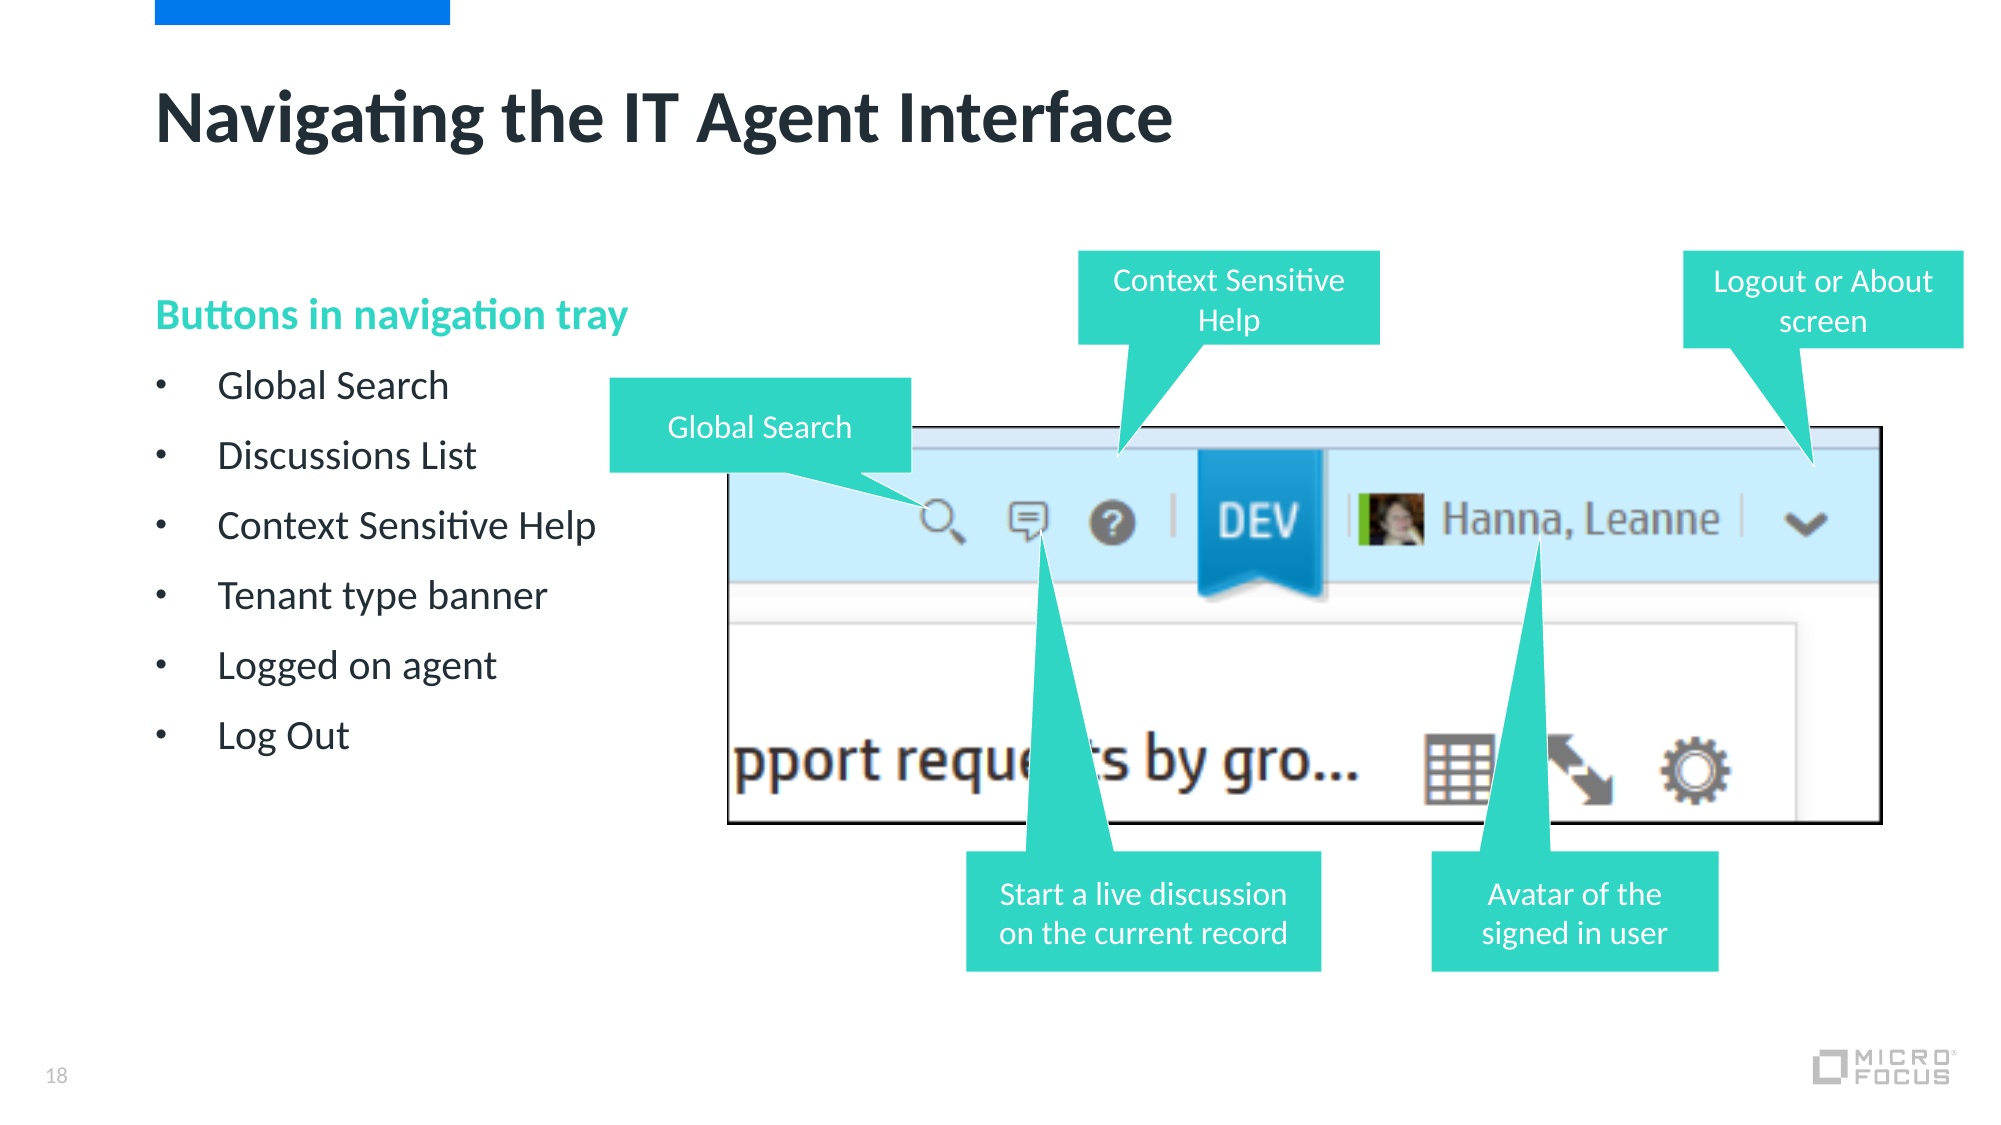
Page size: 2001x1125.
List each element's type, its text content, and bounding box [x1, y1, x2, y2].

list Buttons in navigation tray Global Search Discussions List Context Sensitive Help Tenant type banner Logged on agent Log Out [155, 283, 1847, 1014]
text_box Avatar of the signed in user [1430, 825, 1720, 973]
text_box Context Sensitive Help [1077, 249, 1382, 426]
text_box Start a live discussion on the current record [965, 825, 1323, 973]
slide_number 18 [30, 1051, 90, 1097]
text_box Global Search [608, 376, 913, 474]
title Navigating the IT Agent Interface [155, 70, 1847, 248]
text_box Logout or About screen [1682, 249, 1965, 426]
picture [727, 426, 1883, 825]
